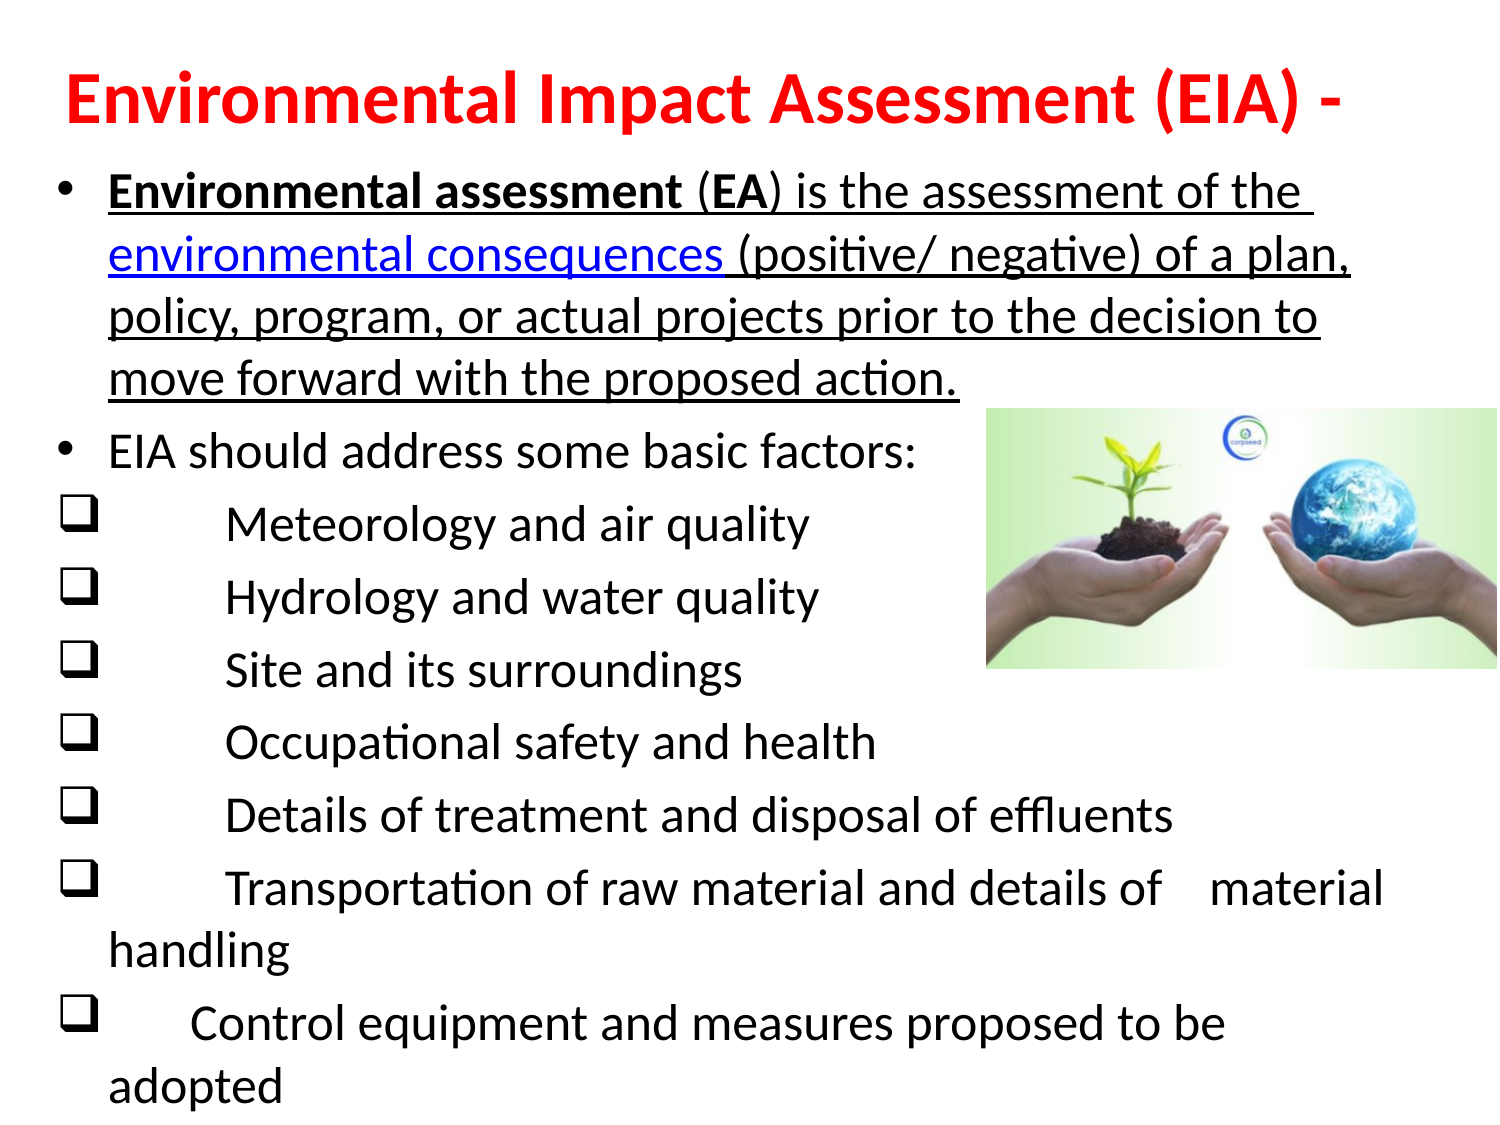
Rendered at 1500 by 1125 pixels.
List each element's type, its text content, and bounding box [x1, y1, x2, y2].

list Environmental assessment (EA) is the assessment of the environmental consequences (positive/ negative) of a plan, policy, program, or actual projects prior to the decision to move forward with the proposed action. EIA should address some basic factors: Meteorology and air quality Hydrology and water quality Site and its surroundings Occupational safety and health Details of treatment and disposal of effluents Transportation of raw material and details of material handling Control equipment and measures proposed to be adopted [41, 149, 1425, 1125]
picture [985, 408, 1497, 669]
title Environmental Impact Assessment (EIA) - [29, 0, 1380, 188]
